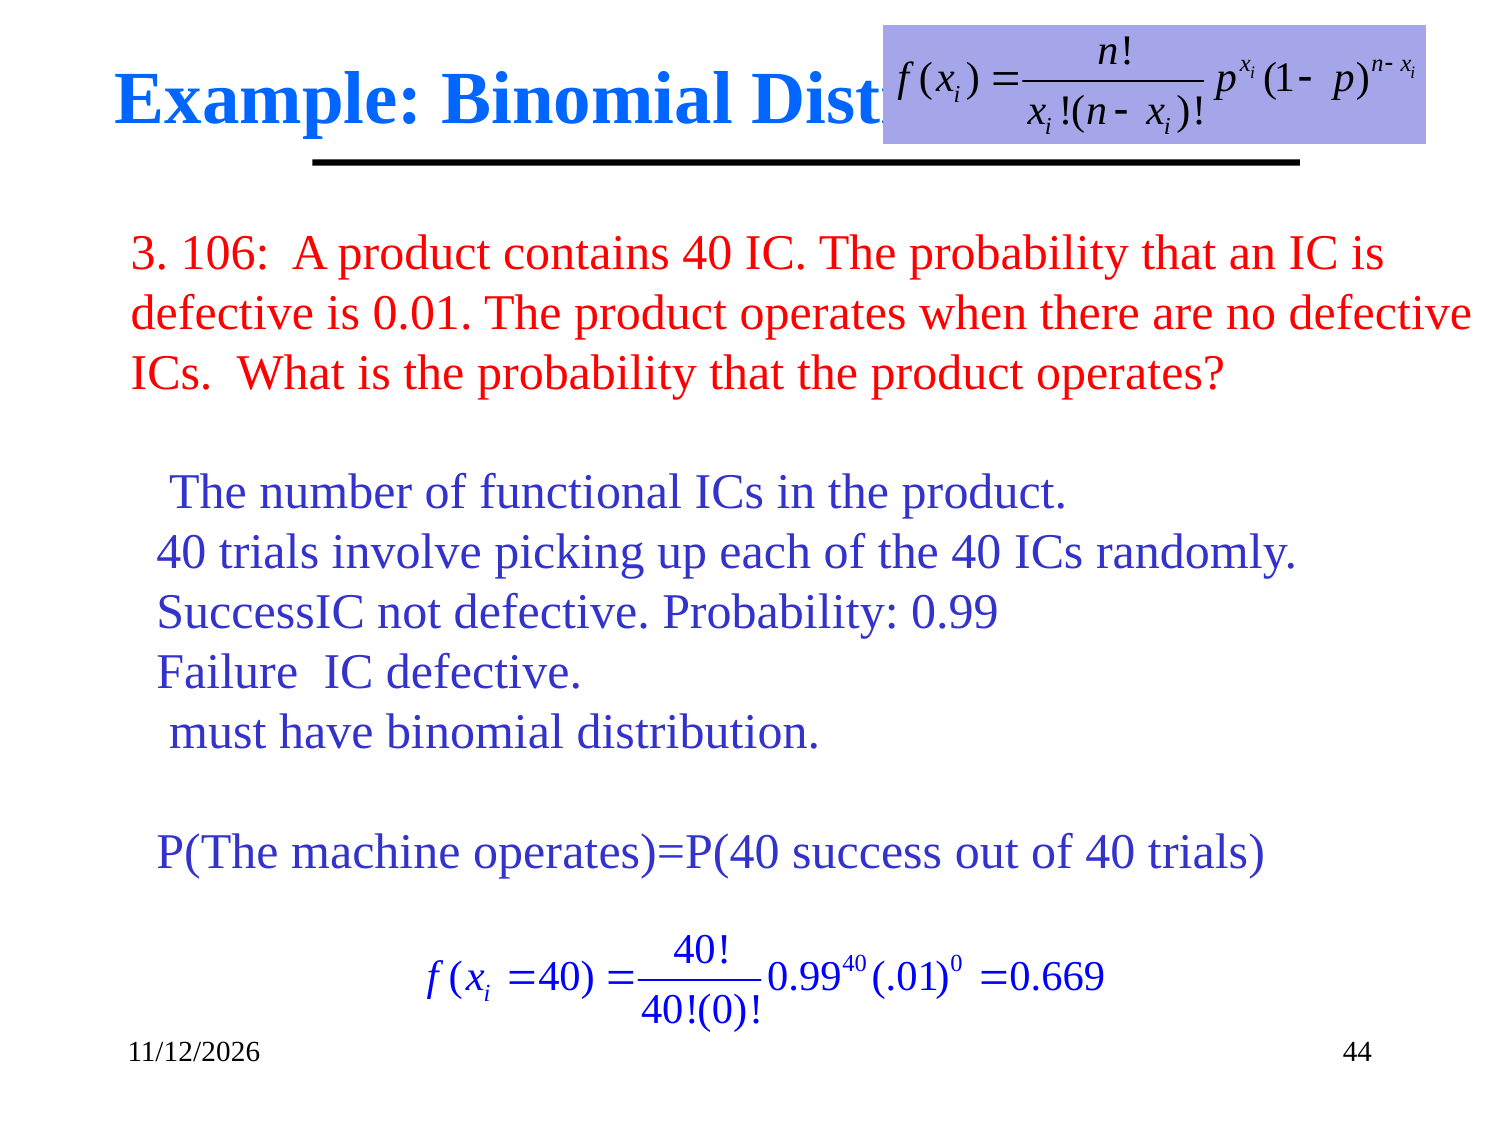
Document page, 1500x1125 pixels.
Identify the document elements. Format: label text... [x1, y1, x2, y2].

slide_number 44 [1074, 1024, 1388, 1101]
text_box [411, 923, 1113, 1041]
text_box 3. 106: A product contains 40 IC. The probability that an IC is defective is 0.01. The product operates when there are no defective ICs. What is the probability that the product operates? [115, 212, 1489, 408]
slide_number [112, 1024, 426, 1101]
text_box Example: Binomial Distribution [99, 0, 1425, 188]
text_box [882, 24, 1427, 144]
